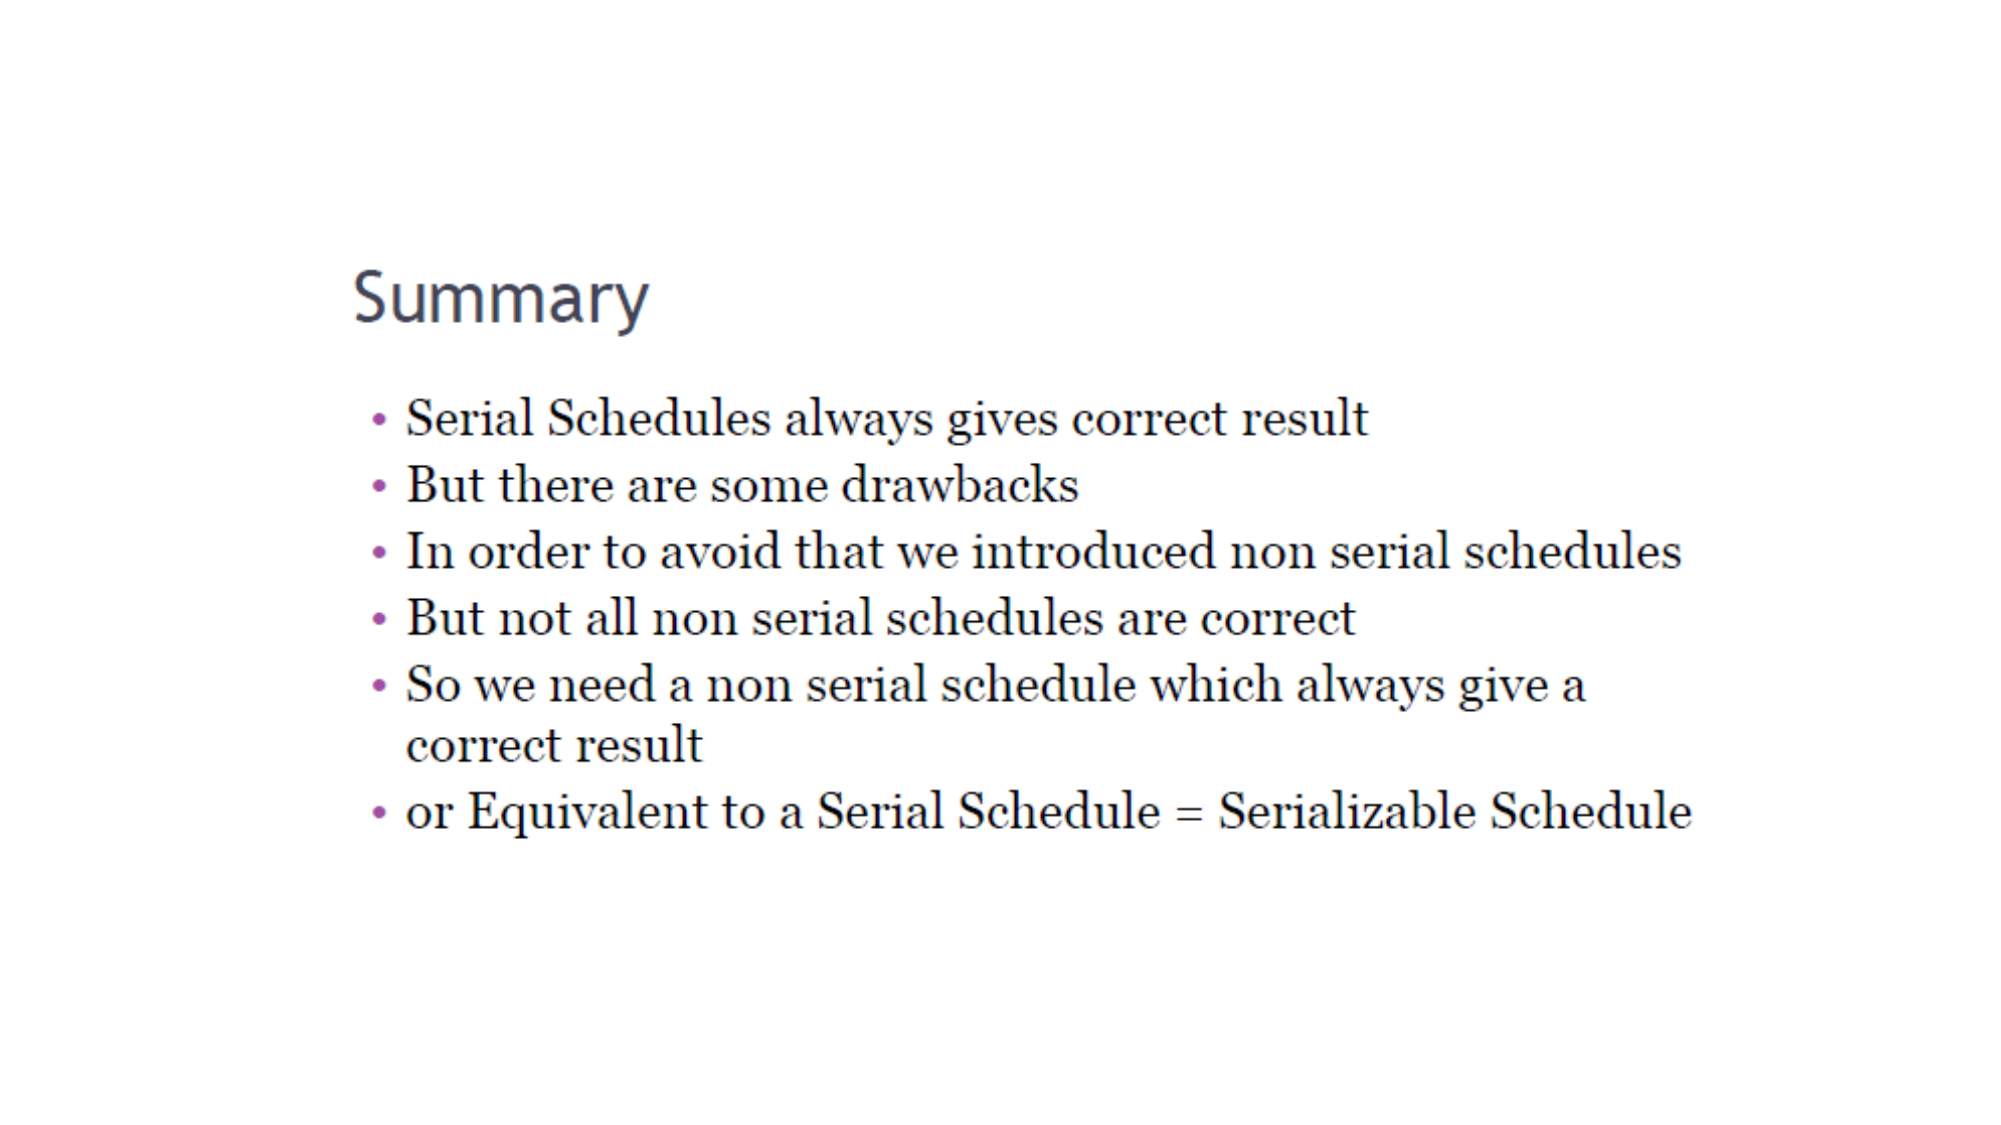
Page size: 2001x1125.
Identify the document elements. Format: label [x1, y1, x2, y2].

picture [335, 220, 1729, 857]
